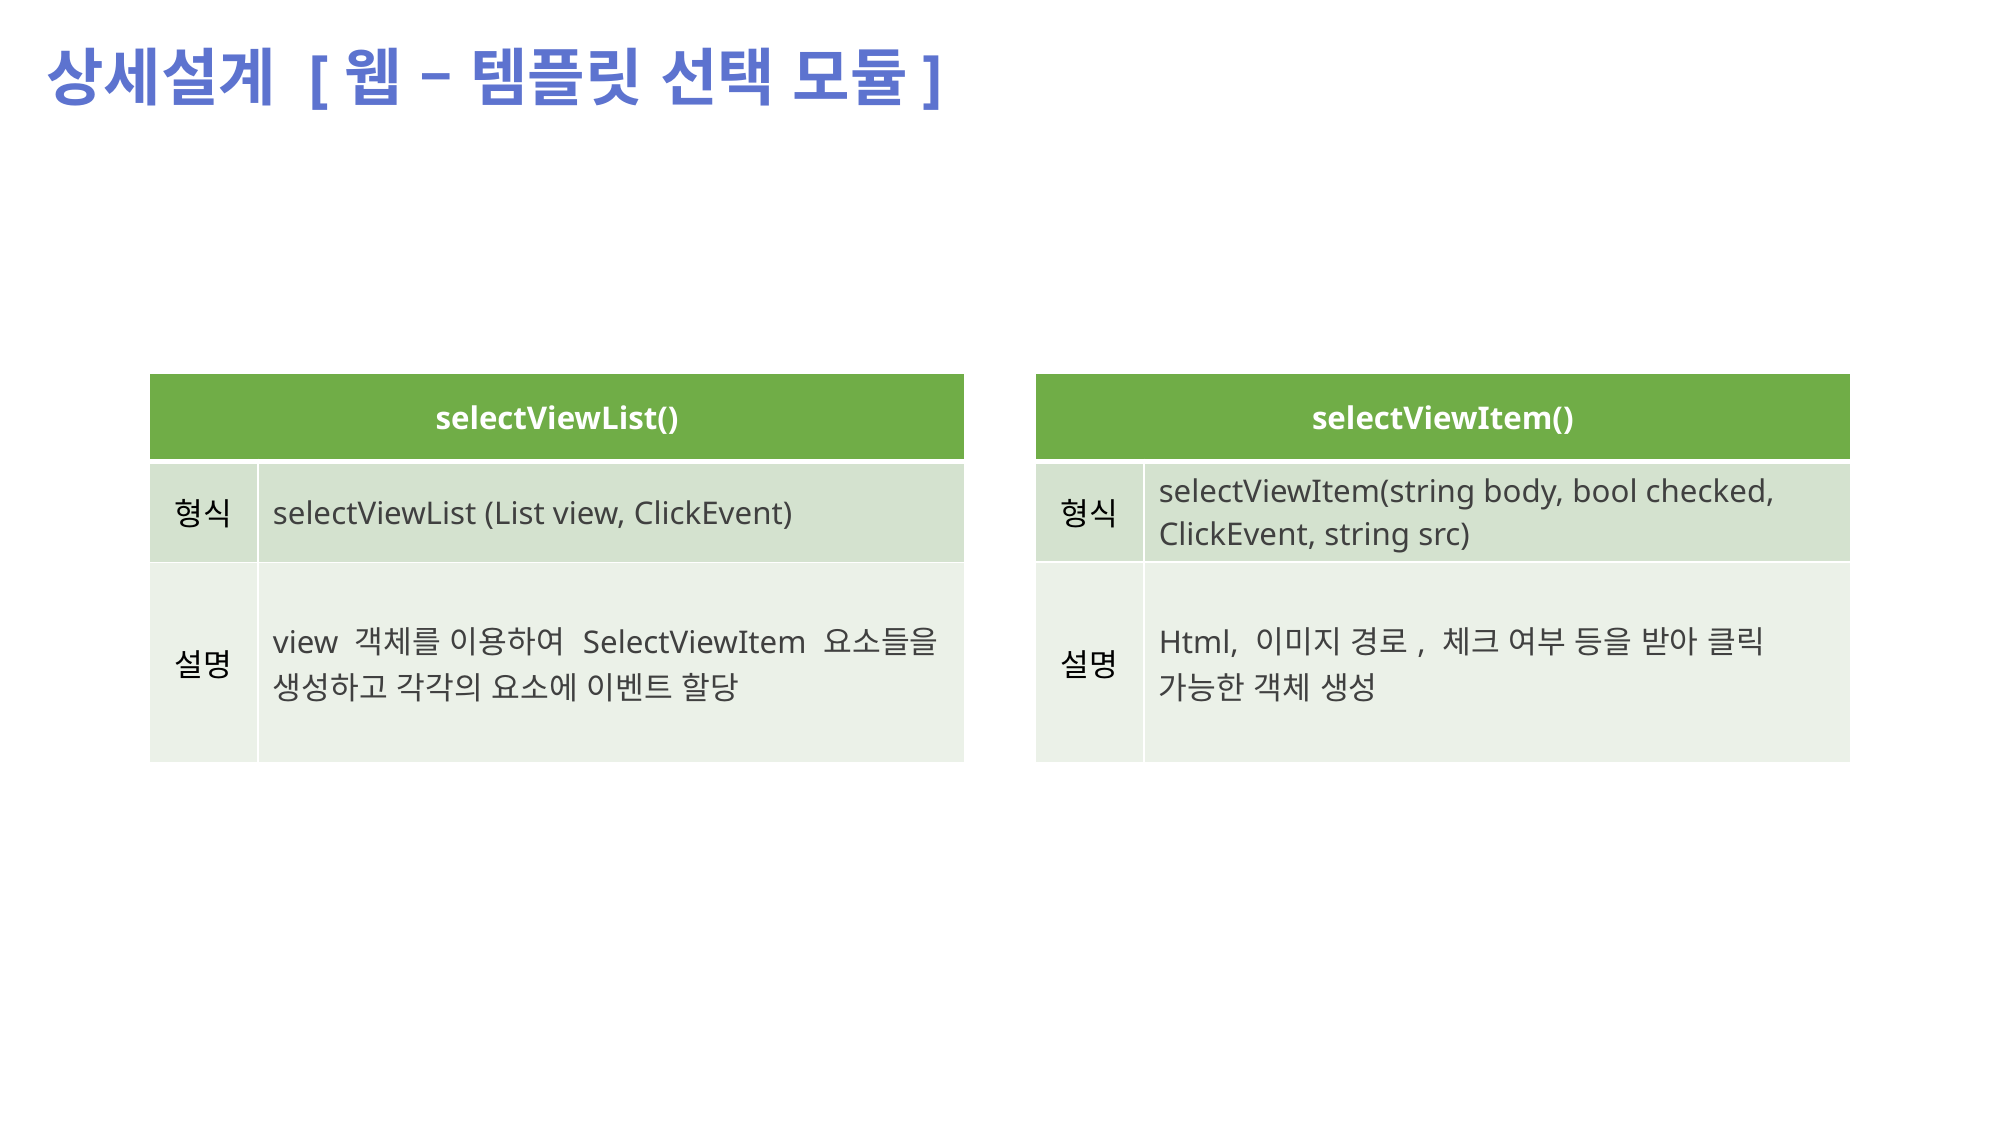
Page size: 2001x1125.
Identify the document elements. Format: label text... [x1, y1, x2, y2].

table_cell 형식 [150, 464, 257, 562]
table_header selectViewItem() [1036, 374, 1850, 459]
table_cell selectViewList (List view, ClickEvent) [259, 464, 964, 562]
text_box 상세설계 [웹 – 템플릿 선택 모듈] [31, 30, 1213, 121]
table_cell Html, 이미지 경로, 체크 여부 등을 받아 클릭 가능한 객체 생성 [1145, 563, 1850, 762]
table_cell 설명 [1036, 563, 1143, 762]
table_header selectViewList() [150, 374, 964, 459]
table_cell 형식 [1036, 464, 1143, 561]
table_cell 설명 [150, 563, 257, 762]
table_cell selectViewItem(string body, bool checked, ClickEvent, string src) [1145, 464, 1850, 561]
table_cell view 객체를 이용하여 SelectViewItem 요소들을 생성하고 각각의 요소에 이벤트 할당 [259, 563, 964, 762]
